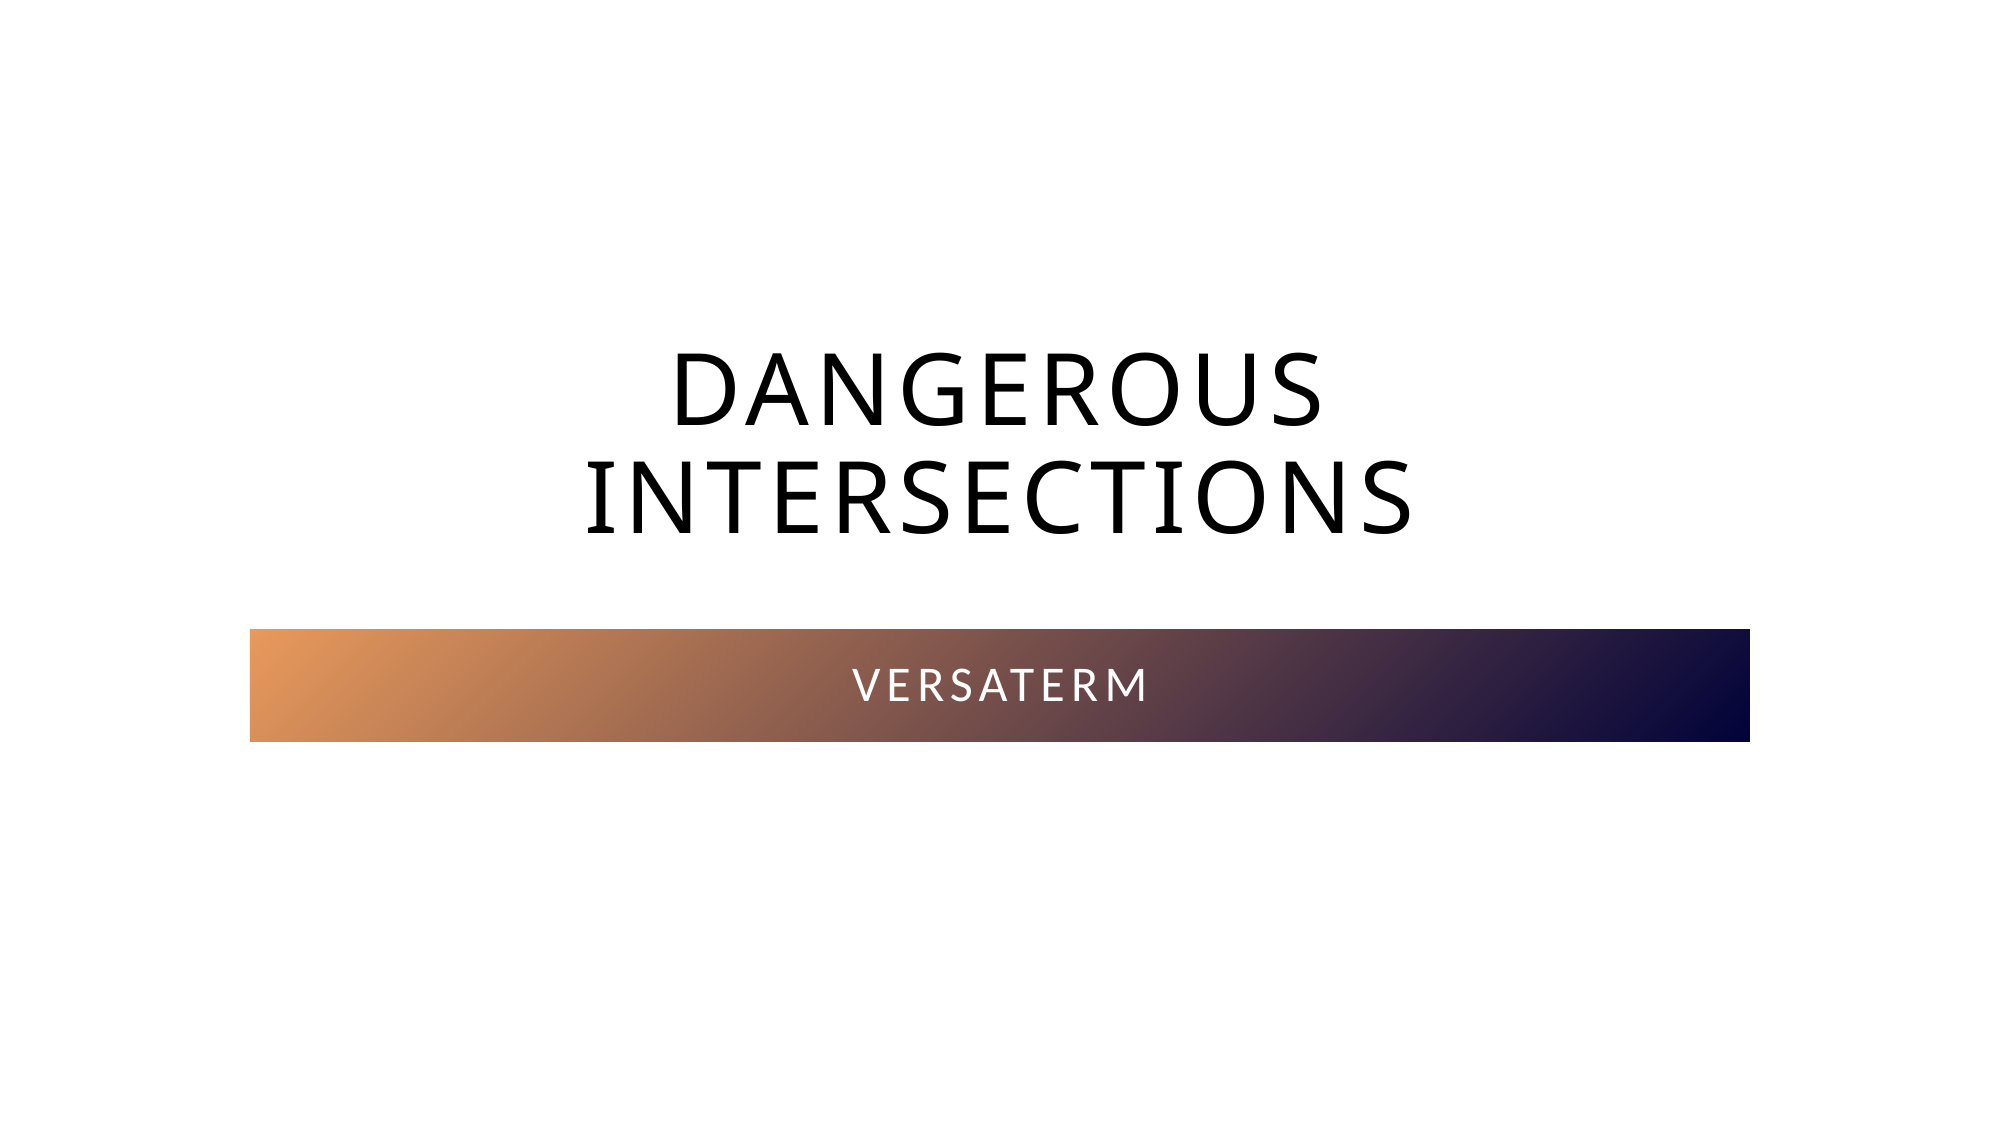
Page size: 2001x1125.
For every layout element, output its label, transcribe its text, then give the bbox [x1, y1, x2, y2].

subtitle VERSATERM [249, 629, 1750, 742]
title DANGEROUS INTERSECTIONS [249, 187, 1750, 563]
